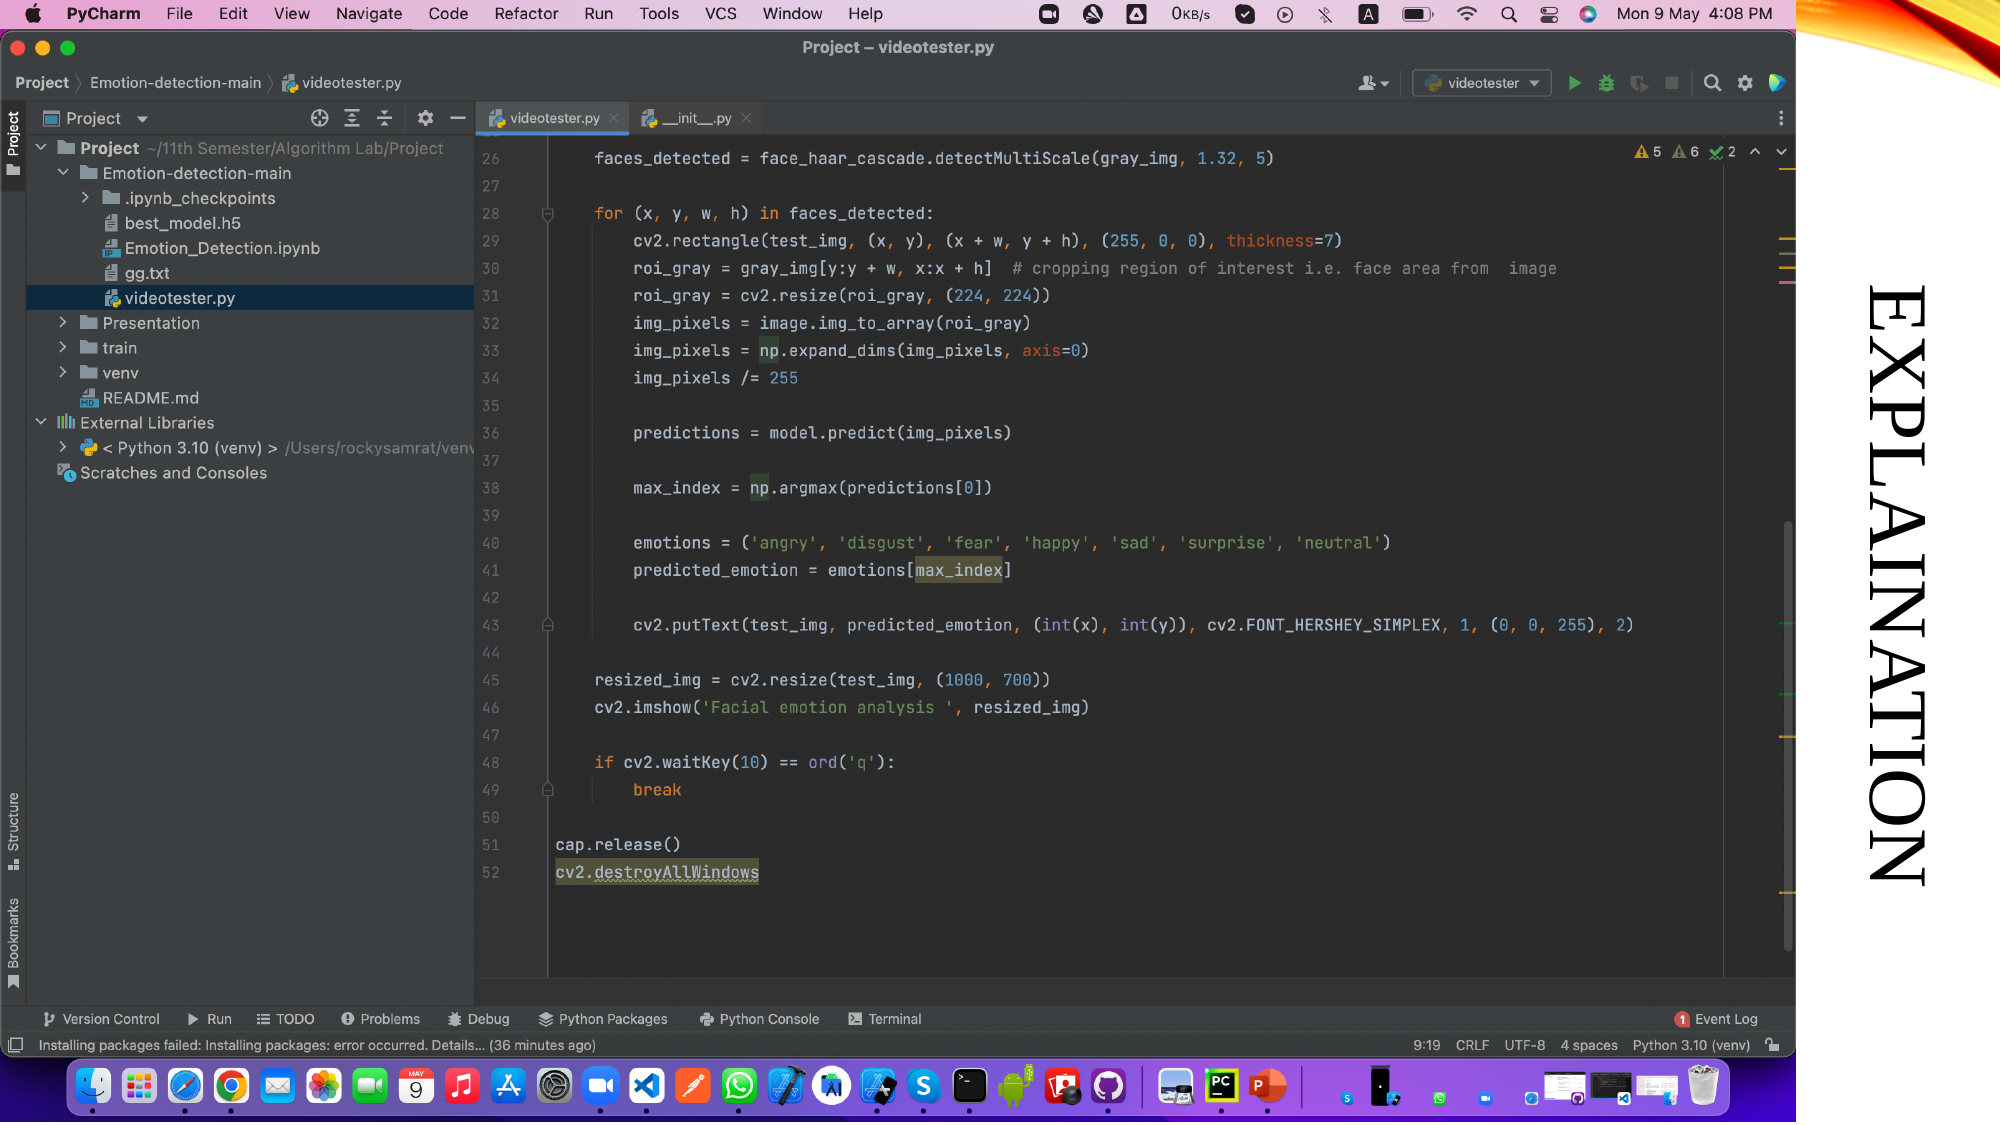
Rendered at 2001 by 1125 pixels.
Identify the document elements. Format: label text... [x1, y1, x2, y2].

text_box Explaination [1796, 55, 2000, 897]
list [0, 0, 1796, 1123]
picture [1796, 0, 2000, 55]
